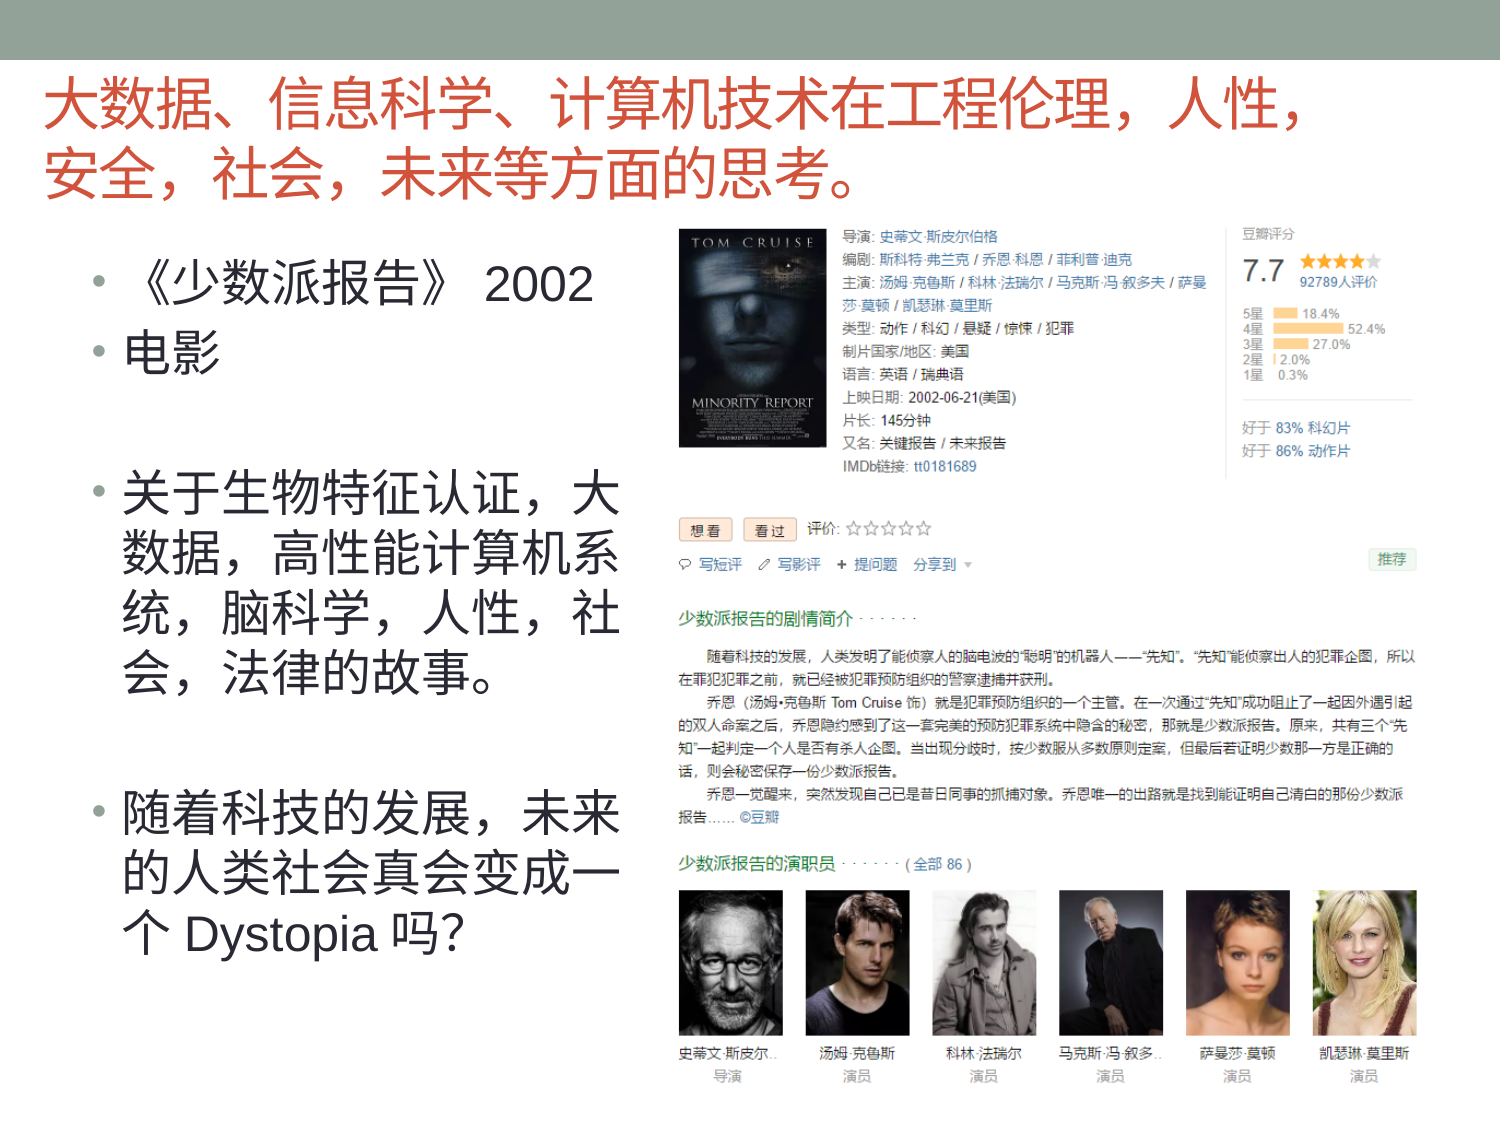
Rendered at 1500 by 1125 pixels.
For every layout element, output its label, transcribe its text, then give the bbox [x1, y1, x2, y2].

list 《少数派报告》2002 电影 关于生物特征认证，大数据，高性能计算机系统，脑科学，人性，社会，法律的故事。 随着科技的发展，未来的人类社会真会变成一个Dystopia吗？ [76, 243, 664, 1012]
picture [666, 219, 1432, 1099]
title 大数据、信息科学、计算机技术在工程伦理，人性，安全，社会，未来等方面的思考。 [27, 76, 1378, 198]
